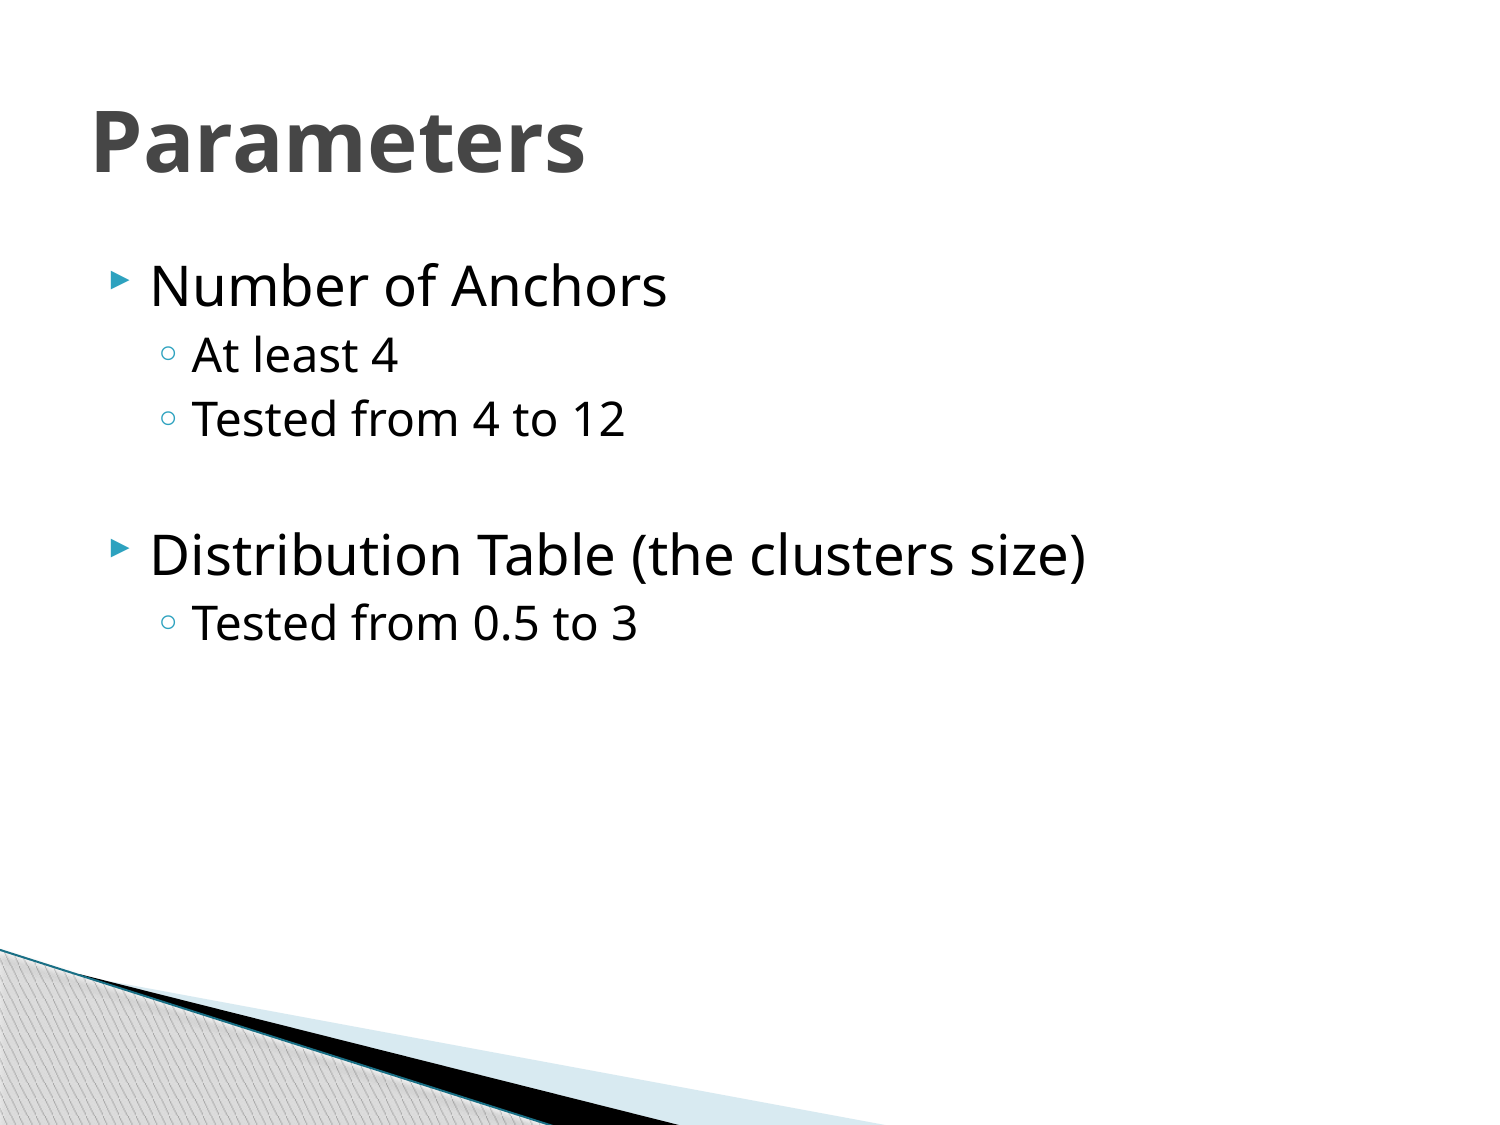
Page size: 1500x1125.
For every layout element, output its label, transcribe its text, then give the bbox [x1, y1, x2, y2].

title Parameters [75, 45, 1425, 233]
list Number of Anchors At least 4 Tested from 4 to 12 Distribution Table (the clusters size) Tested from 0.5 to 3 [75, 243, 1425, 986]
